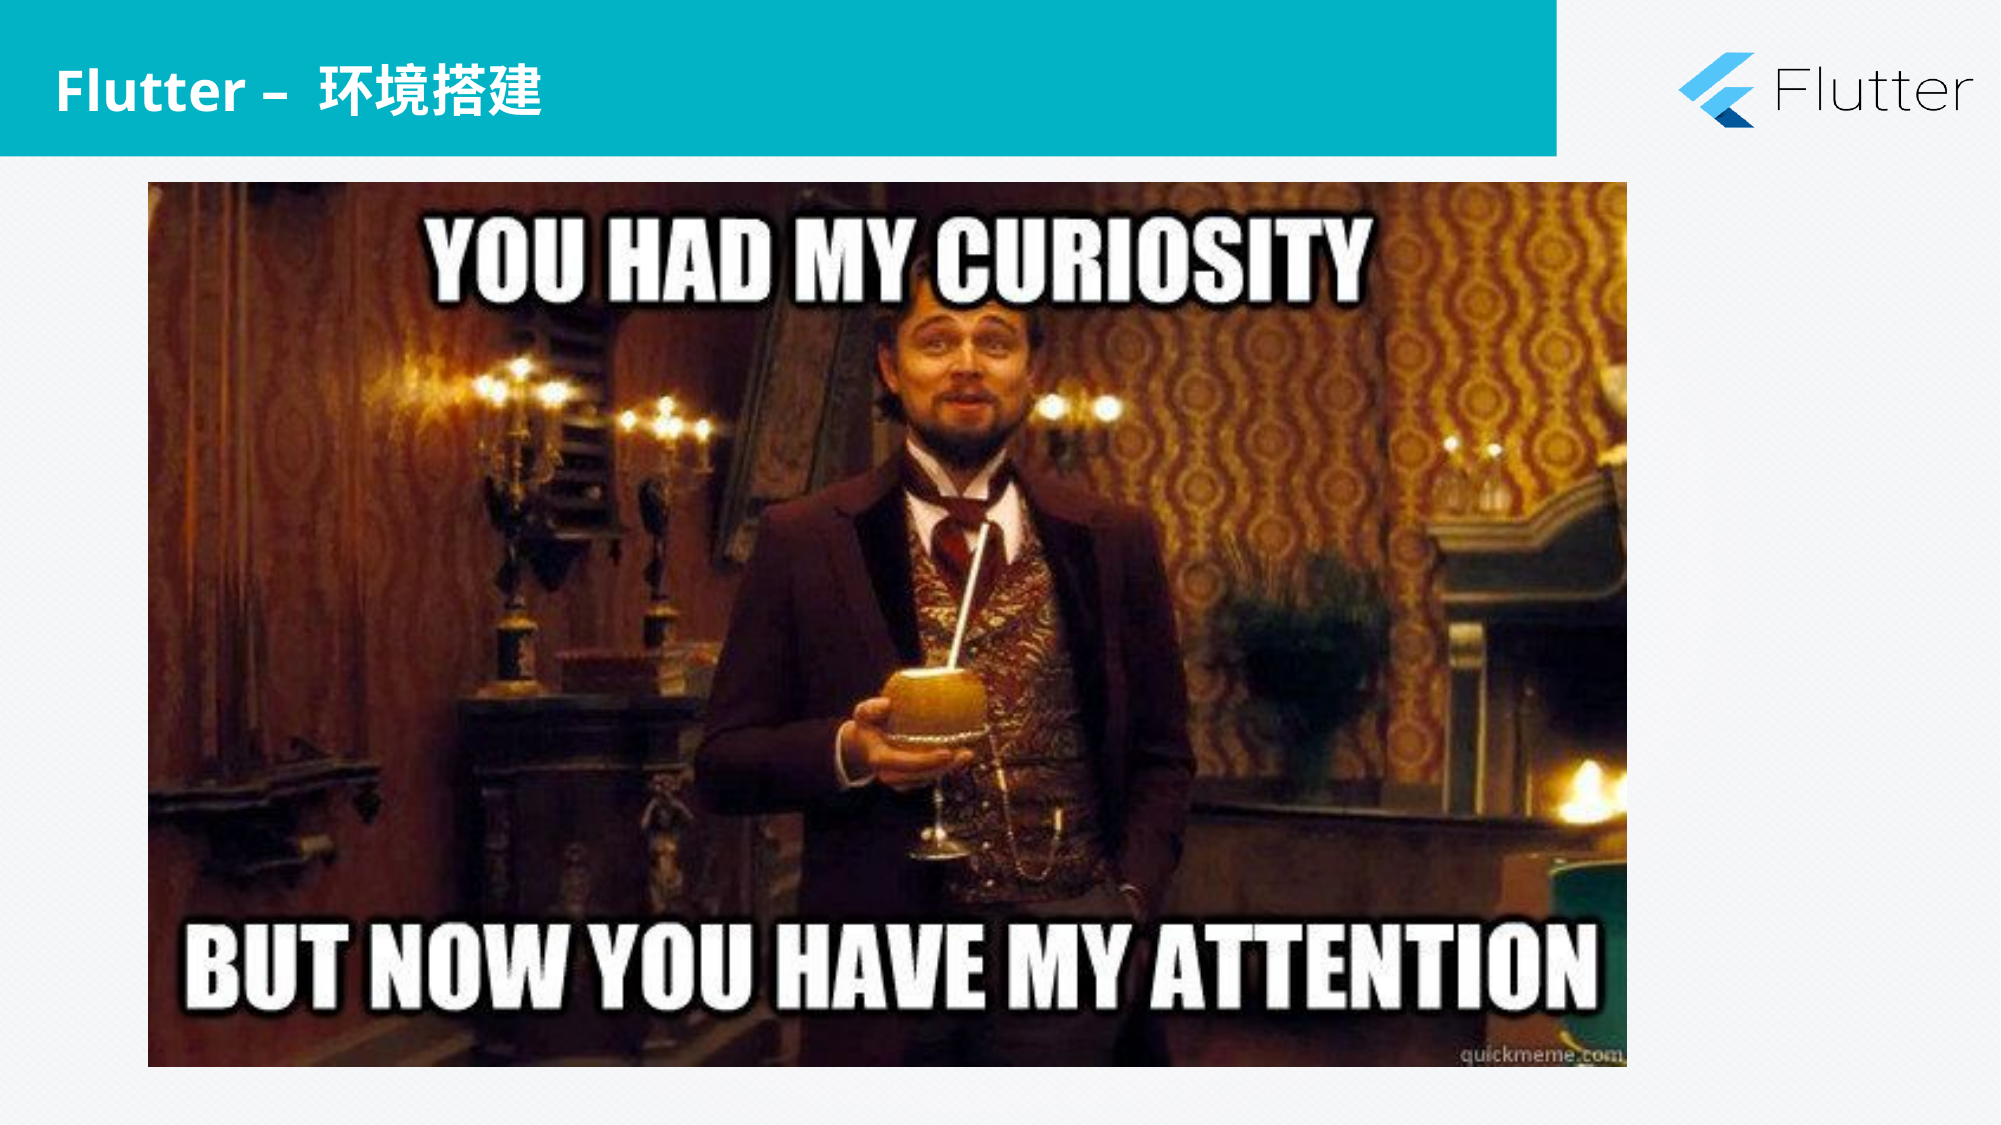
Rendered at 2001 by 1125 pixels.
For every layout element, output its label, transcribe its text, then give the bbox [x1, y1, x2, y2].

text_box [0, 0, 1559, 158]
picture [0, 0, 2001, 1125]
text_box Flutter – 环境搭建 [39, 48, 1409, 131]
